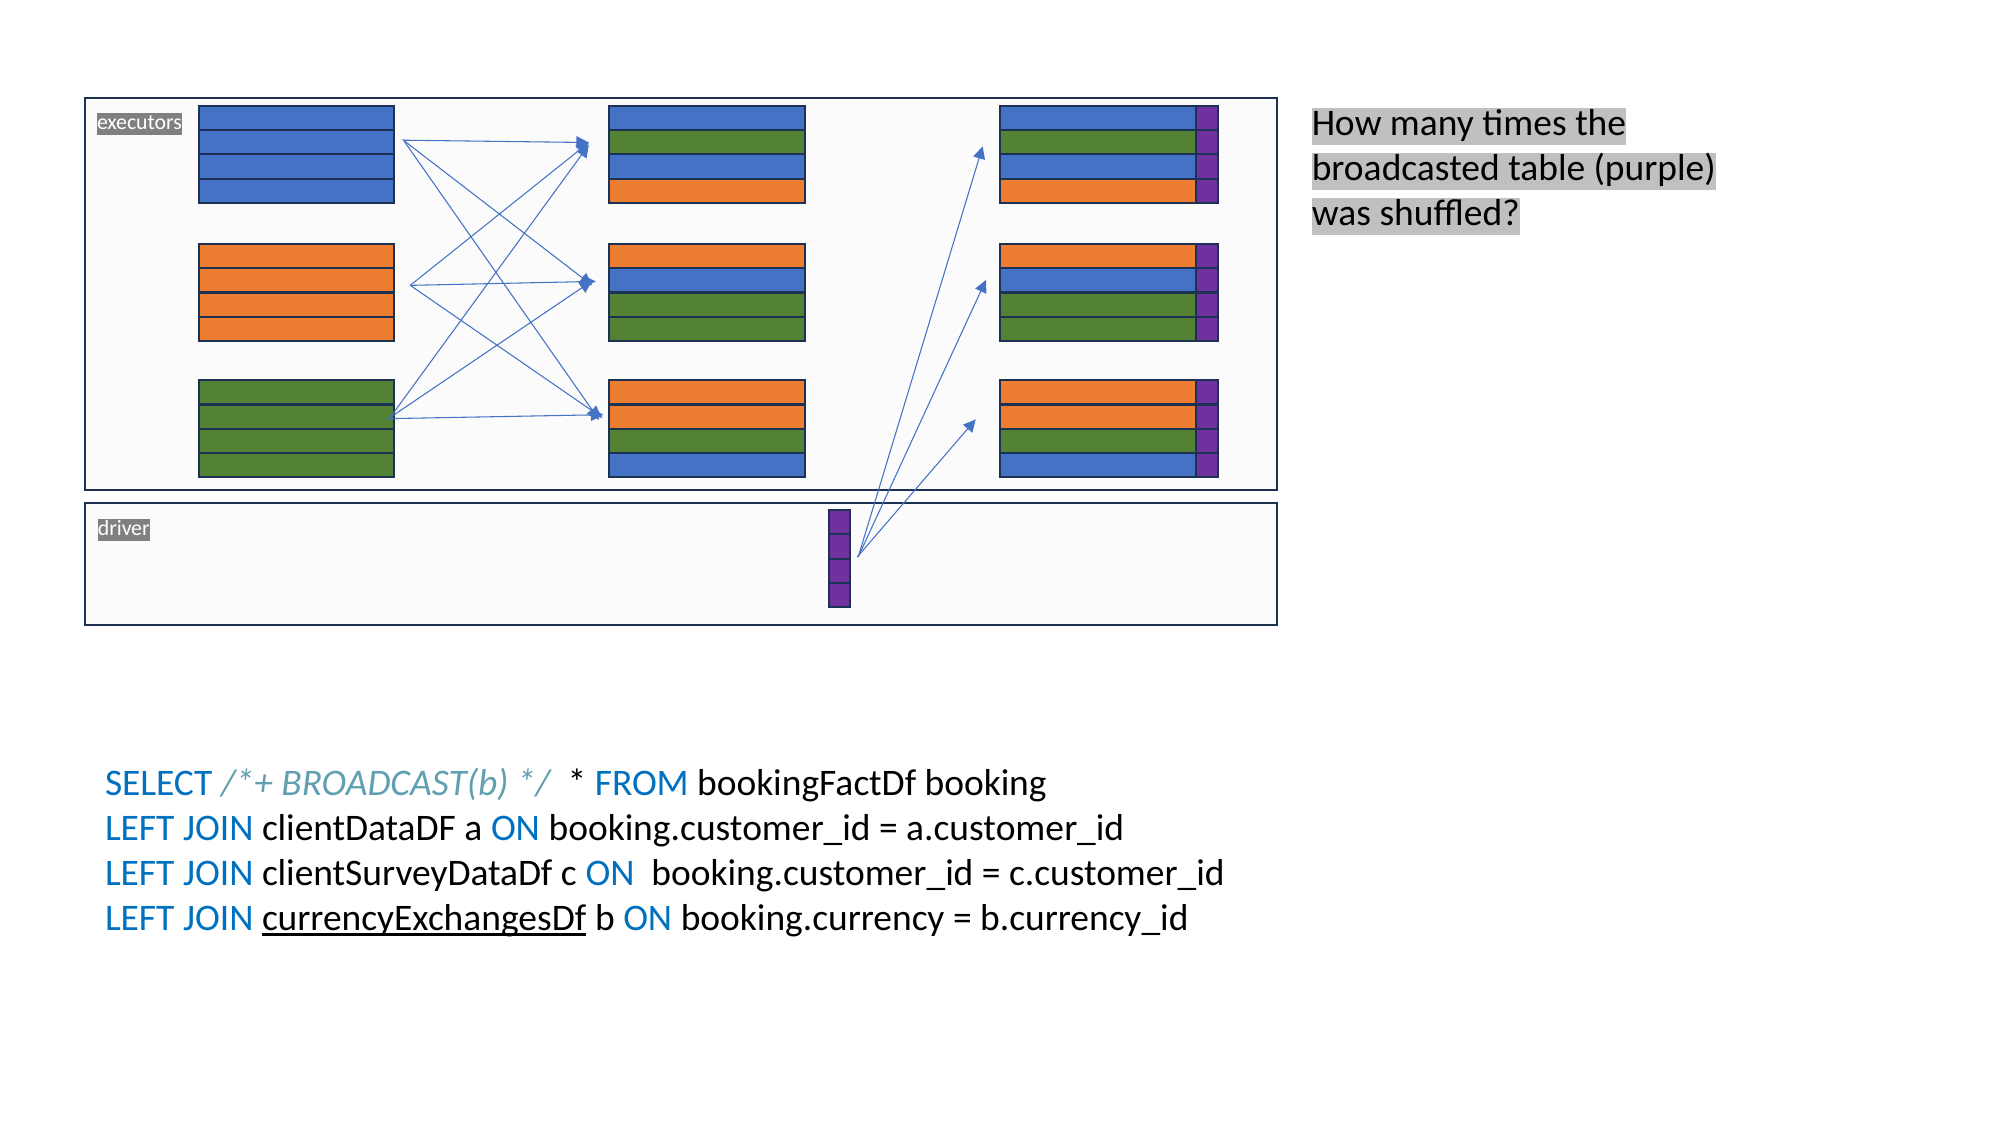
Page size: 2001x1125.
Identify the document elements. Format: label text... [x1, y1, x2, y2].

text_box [80, 97, 1277, 625]
text_box How many times the broadcasted table (purple) was shuffled? [1297, 90, 1794, 241]
text_box SELECT /*+ BROADCAST(b) */ * FROM bookingFactDf booking LEFT JOIN clientDataDF a ON booking.customer_id = a.customer_id LEFT JOIN clientSurveyDataDf c ON booking.customer_id = c.customer_id LEFT JOIN currencyExchangesDf b ON booking.currency = b.currency_id [90, 750, 1646, 946]
